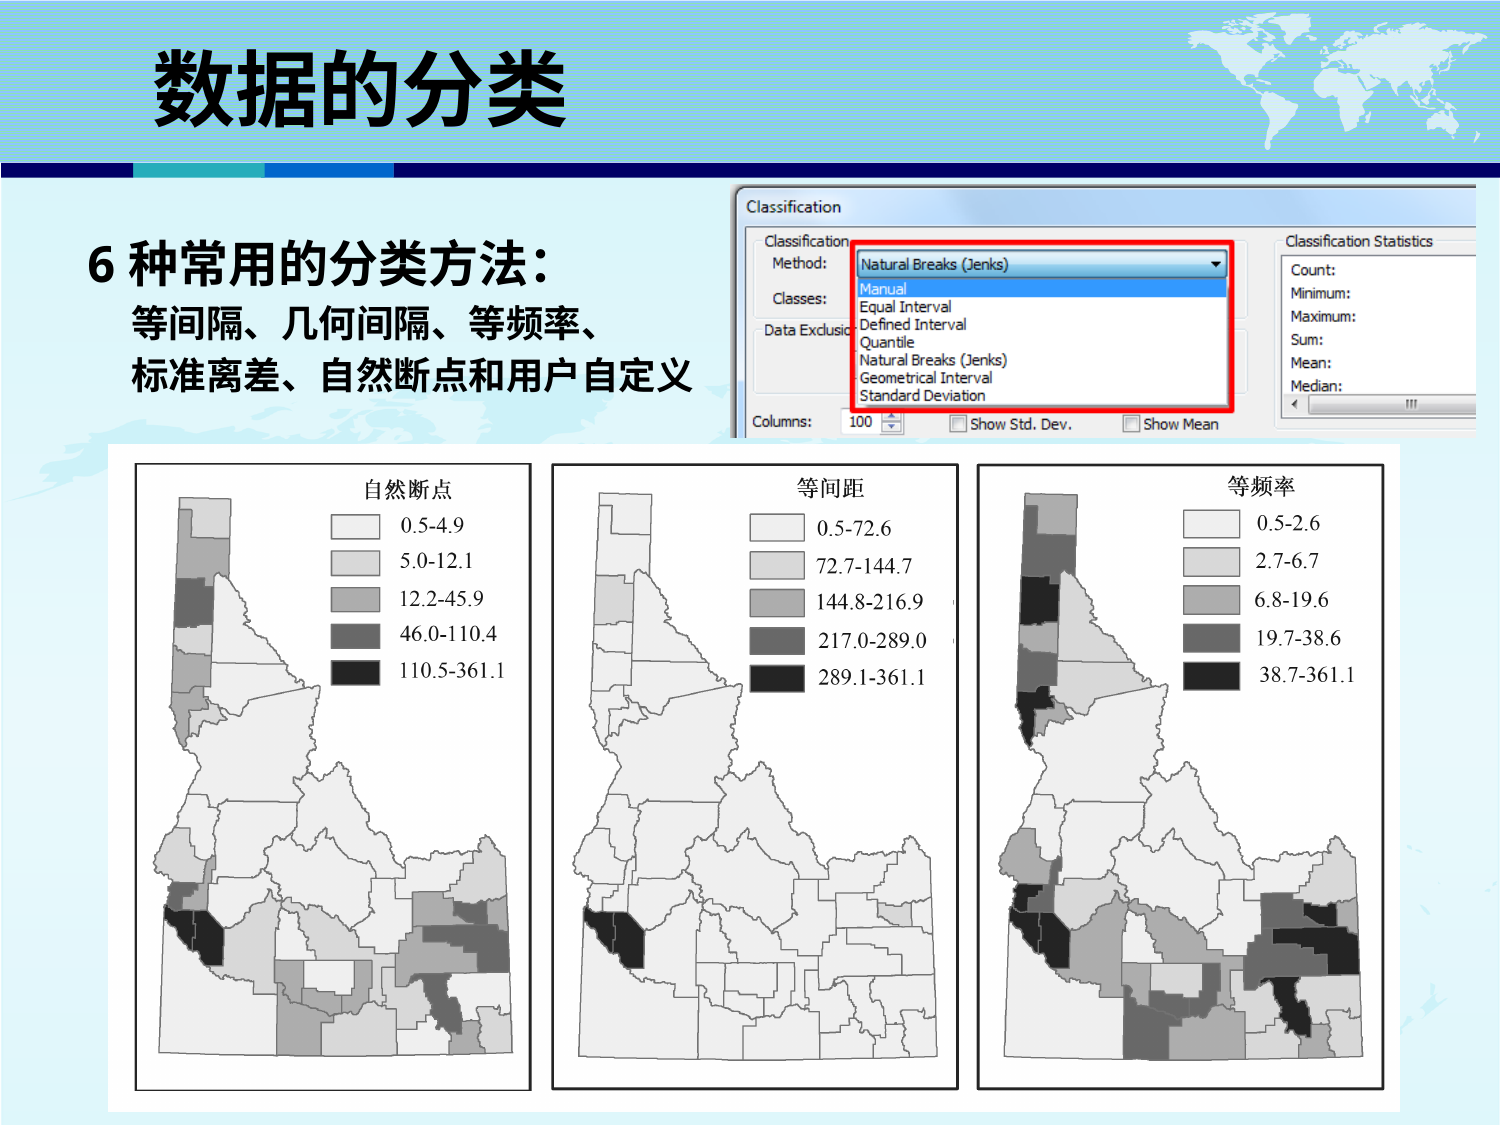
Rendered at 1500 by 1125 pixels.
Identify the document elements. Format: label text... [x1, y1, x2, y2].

list 6种常用的分类方法： 等间隔、几何间隔、等频率、 标准离差、自然断点和用户自定义 [41, 224, 725, 1048]
picture [0, 174, 1500, 1125]
list 6种常用的分类方法： 等间隔、几何间隔、等频率、 标准离差、自然断点和用户自定义 [1405, 446, 1412, 1048]
title 数据的分类 [137, 24, 1475, 150]
